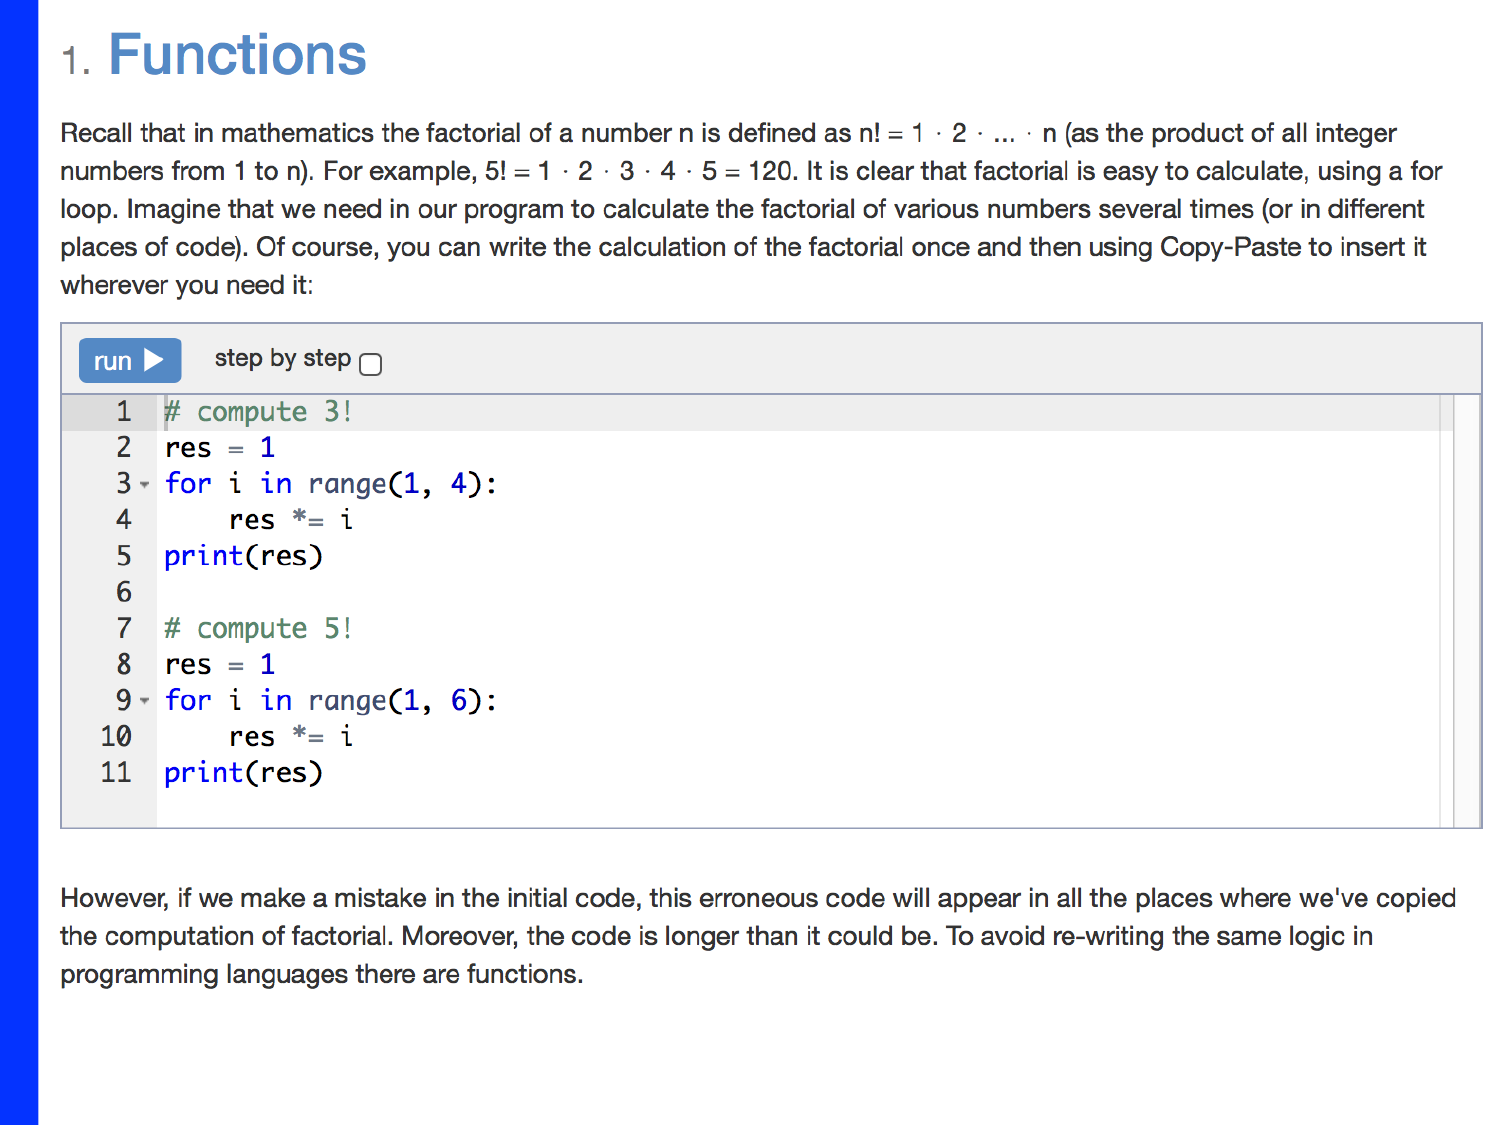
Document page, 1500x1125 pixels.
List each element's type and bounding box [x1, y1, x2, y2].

picture [51, 20, 1500, 1015]
